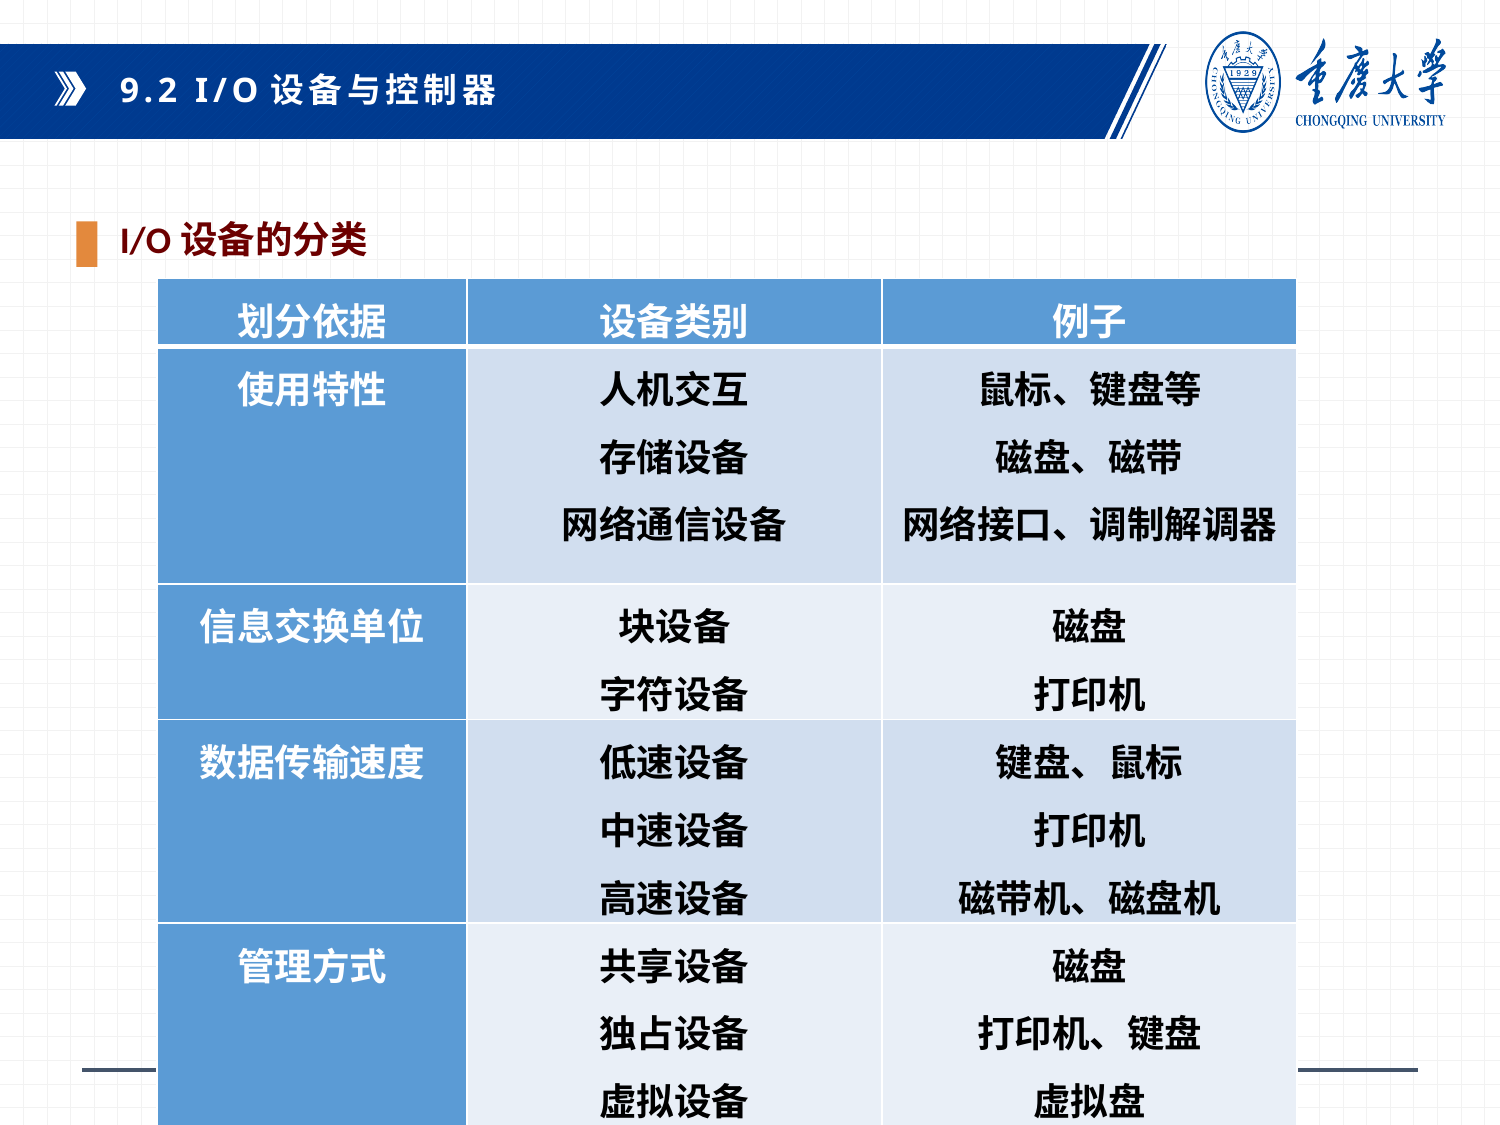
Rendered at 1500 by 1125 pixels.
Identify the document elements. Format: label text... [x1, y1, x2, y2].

table_cell 数据传输速度 [158, 720, 466, 922]
table_cell 管理方式 [158, 924, 466, 1125]
list 9.2 I/O设备与控制器 [104, 60, 578, 144]
list I/O设备的分类 [104, 213, 1418, 275]
picture [1205, 31, 1446, 133]
table_cell 使用特性 [158, 349, 466, 583]
table_cell 低速设备 中速设备 高速设备 [468, 720, 881, 922]
table_cell 人机交互 存储设备 网络通信设备 [468, 349, 881, 583]
table_header 划分依据 [158, 279, 466, 344]
table_header 例子 [883, 279, 1296, 344]
text_box [75, 220, 98, 268]
table_cell 磁盘 打印机、键盘 虚拟盘 [883, 924, 1296, 1125]
table_cell 磁盘 打印机 [883, 585, 1296, 719]
table_cell 共享设备 独占设备 虚拟设备 [468, 924, 881, 1125]
table_header 设备类别 [468, 279, 881, 344]
table_cell 信息交换单位 [158, 585, 466, 719]
table_cell 鼠标、键盘等 磁盘、磁带 网络接口、调制解调器 [883, 349, 1296, 583]
table_cell 键盘、鼠标 打印机 磁带机、磁盘机 [883, 720, 1296, 922]
table_cell 块设备 字符设备 [468, 585, 881, 719]
